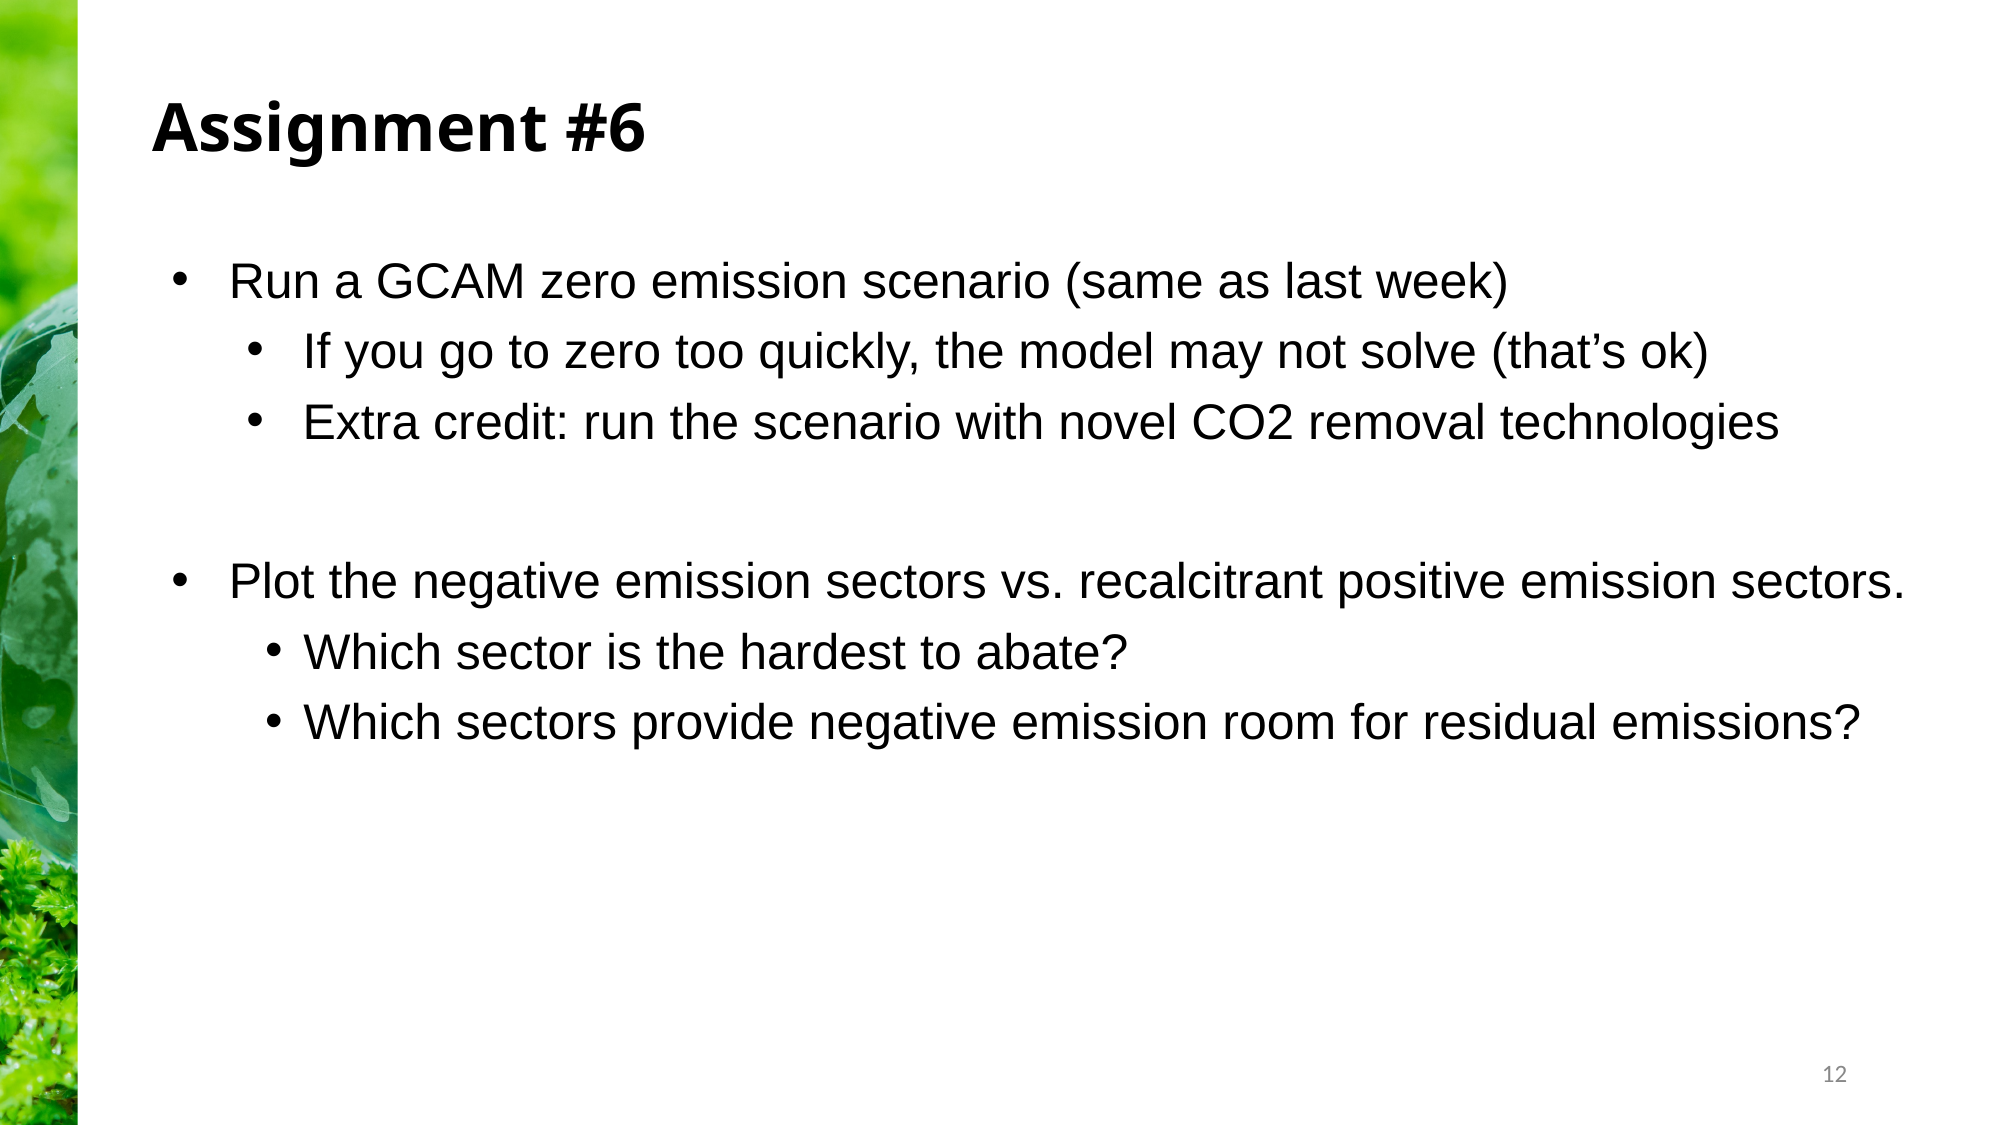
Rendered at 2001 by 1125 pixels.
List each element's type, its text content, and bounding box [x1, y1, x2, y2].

picture [0, 0, 78, 1125]
list Run a GCAM zero emission scenario (same as last week) If you go to zero too quickly, the model may not solve (that’s ok) Extra credit: run the scenario with novel CO2 removal technologies Plot the negative emission sectors vs. recalcitrant positive emission sectors. Which sector is the hardest to abate? Which sectors provide negative emission room for residual emissions? [137, 240, 1925, 1061]
title Assignment #6 [137, 42, 1925, 207]
